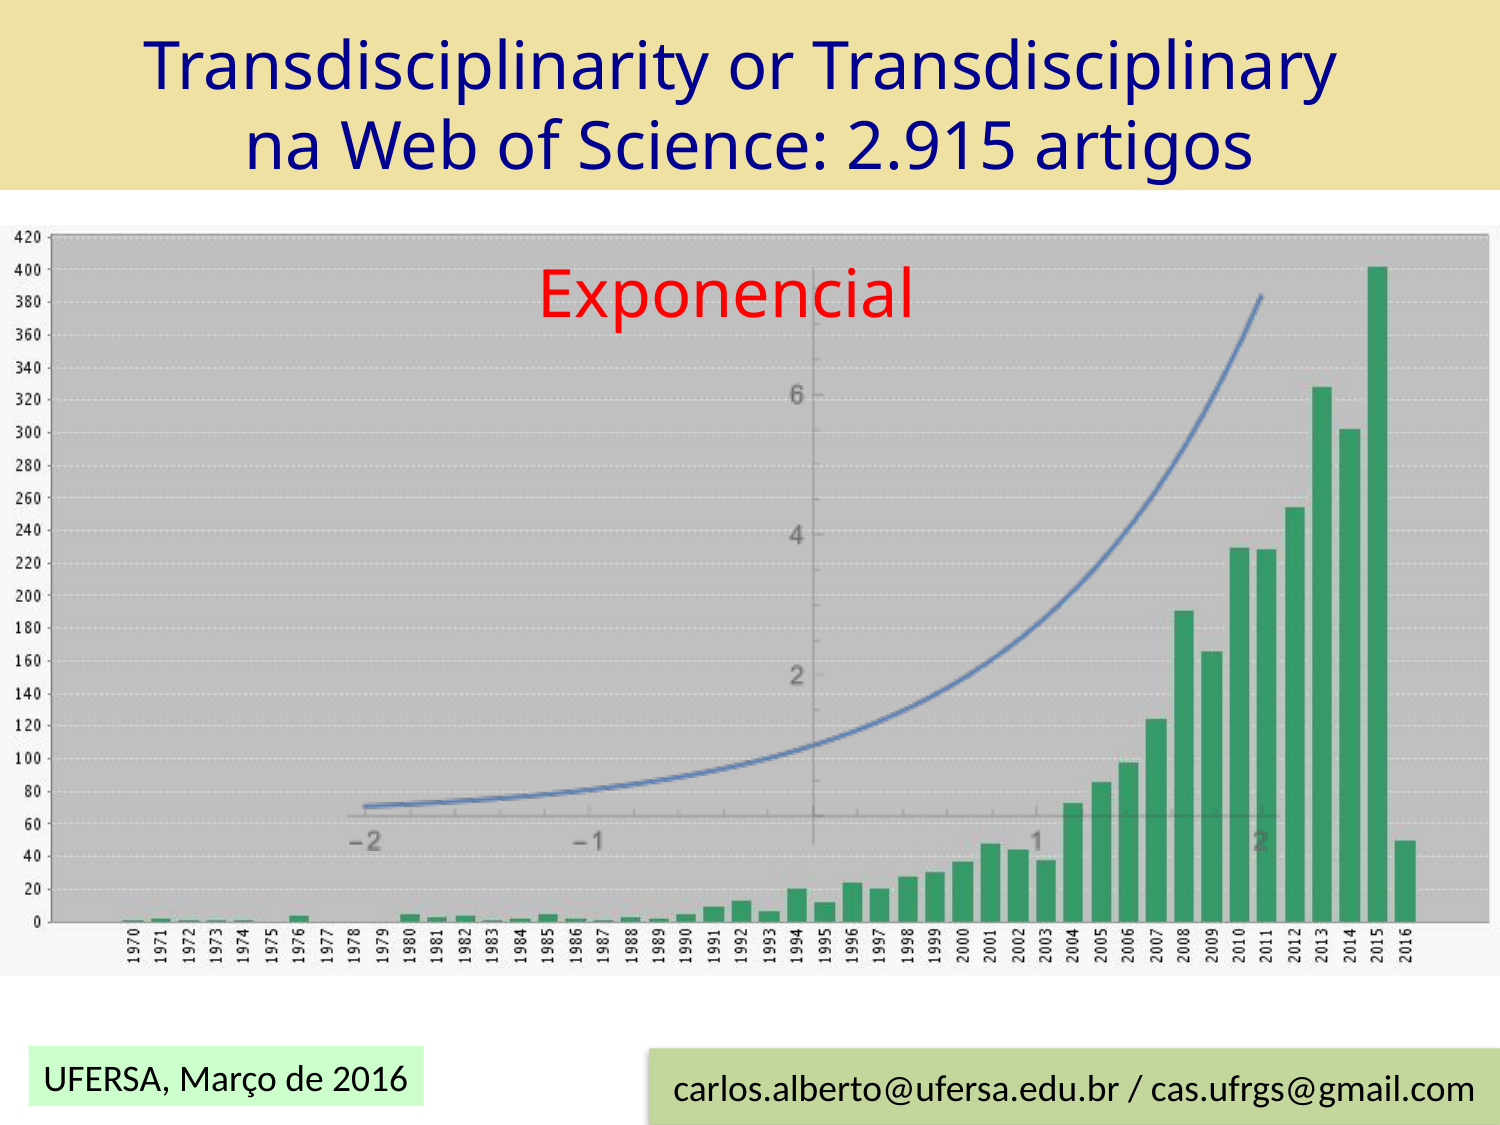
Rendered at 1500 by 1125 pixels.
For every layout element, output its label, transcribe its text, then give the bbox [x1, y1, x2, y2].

picture [0, 225, 1500, 977]
text_box Transdisciplinarity or Transdisciplinary na Web of Science: 2.915 artigos [0, 0, 1500, 191]
text_box carlos.alberto@ufersa.edu.br / cas.ufrgs@gmail.com [649, 1048, 1500, 1125]
